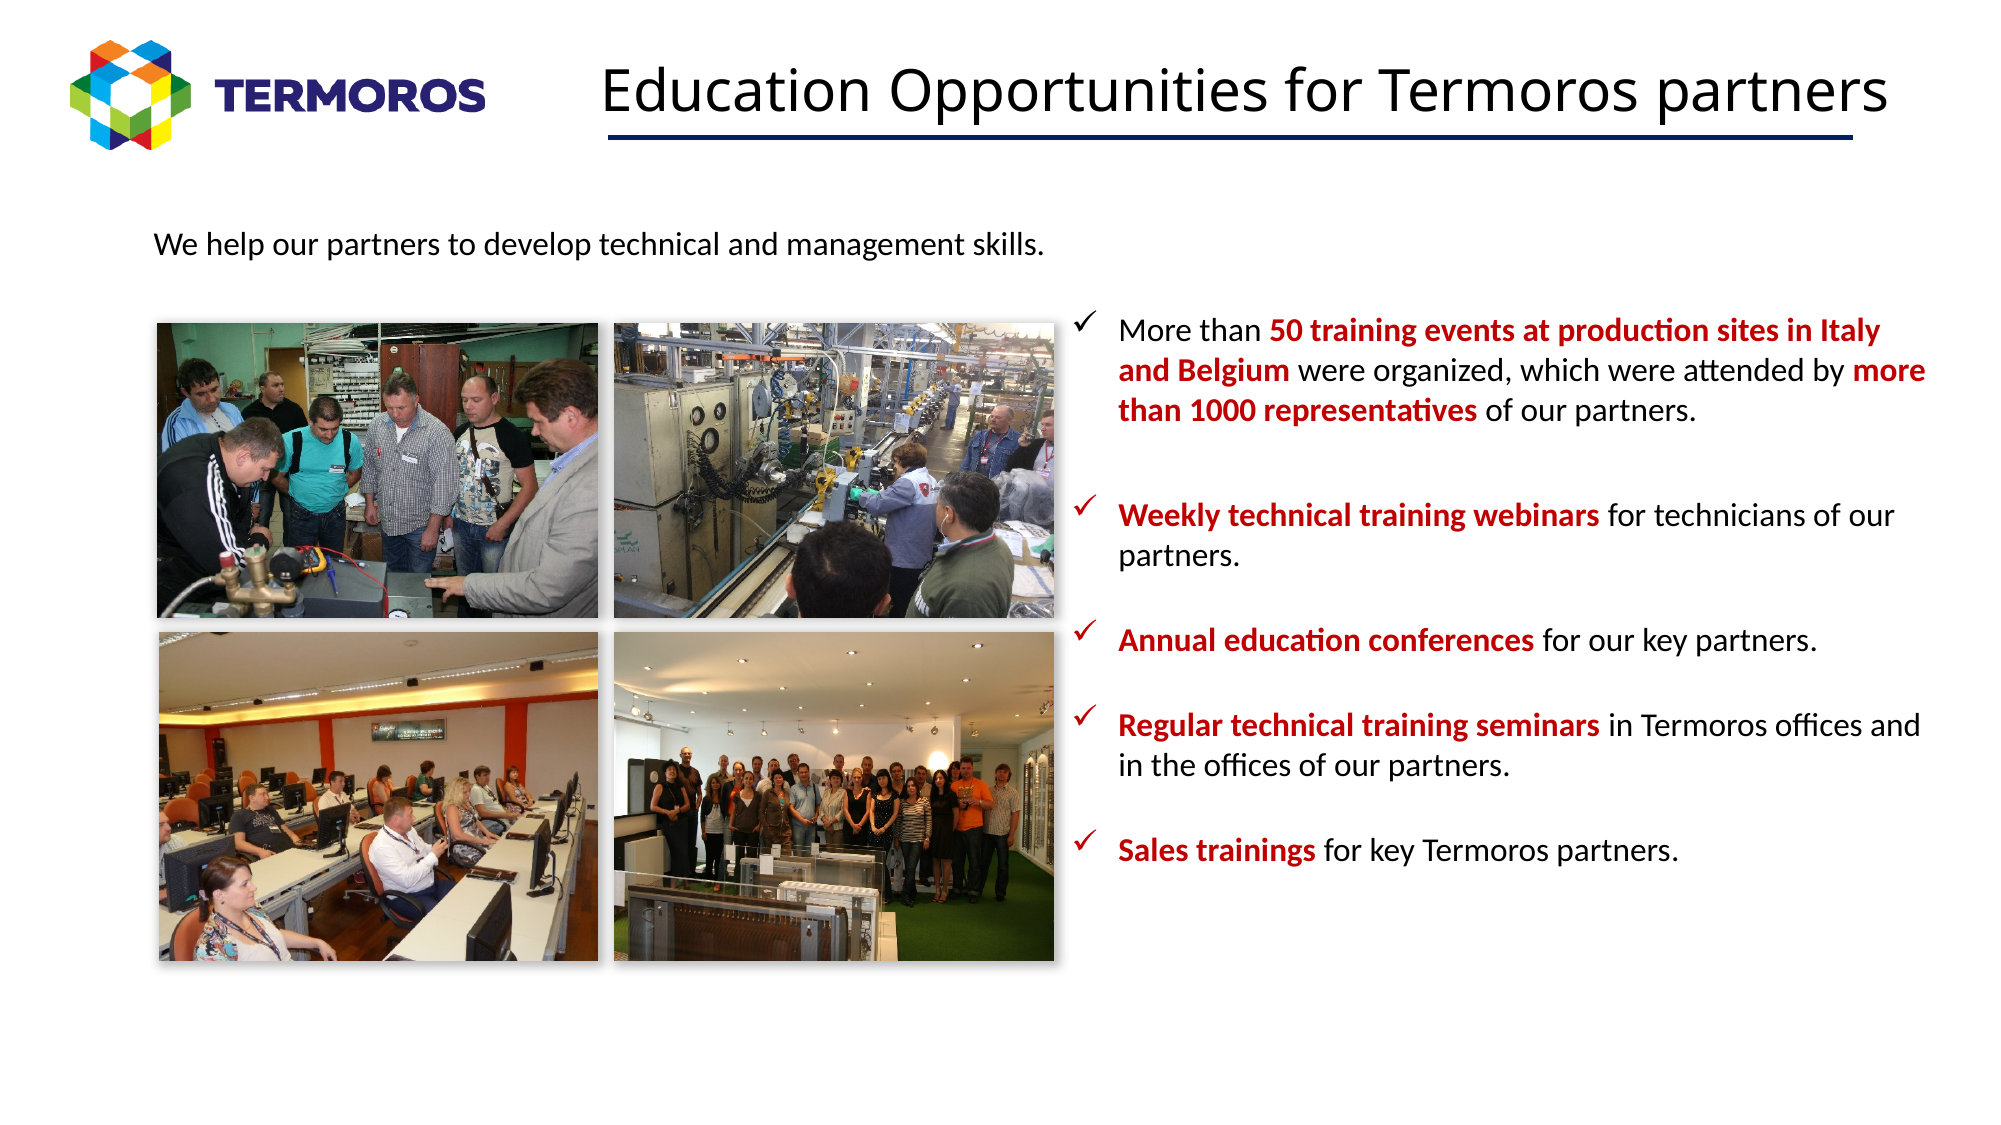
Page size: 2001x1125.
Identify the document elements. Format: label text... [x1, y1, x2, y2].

picture [159, 632, 598, 961]
text_box We help our partners to develop technical and management skills. [138, 215, 1069, 270]
picture [614, 323, 1054, 618]
picture [156, 323, 598, 618]
text_box More than 50 training events at production sites in Italy and Belgium were organized, which were attended by more than 1000 representatives of our partners. Weekly technical training webinars for technicians of our partners. Annual education conferences for our key partners. Regular technical training seminars in Termoros offices and in the offices of our partners. Sales trainings for key Termoros partners. [1056, 301, 1950, 875]
picture [614, 632, 1054, 961]
title Education Opportunities for Termoros partners [585, 42, 2000, 144]
picture [67, 35, 485, 150]
